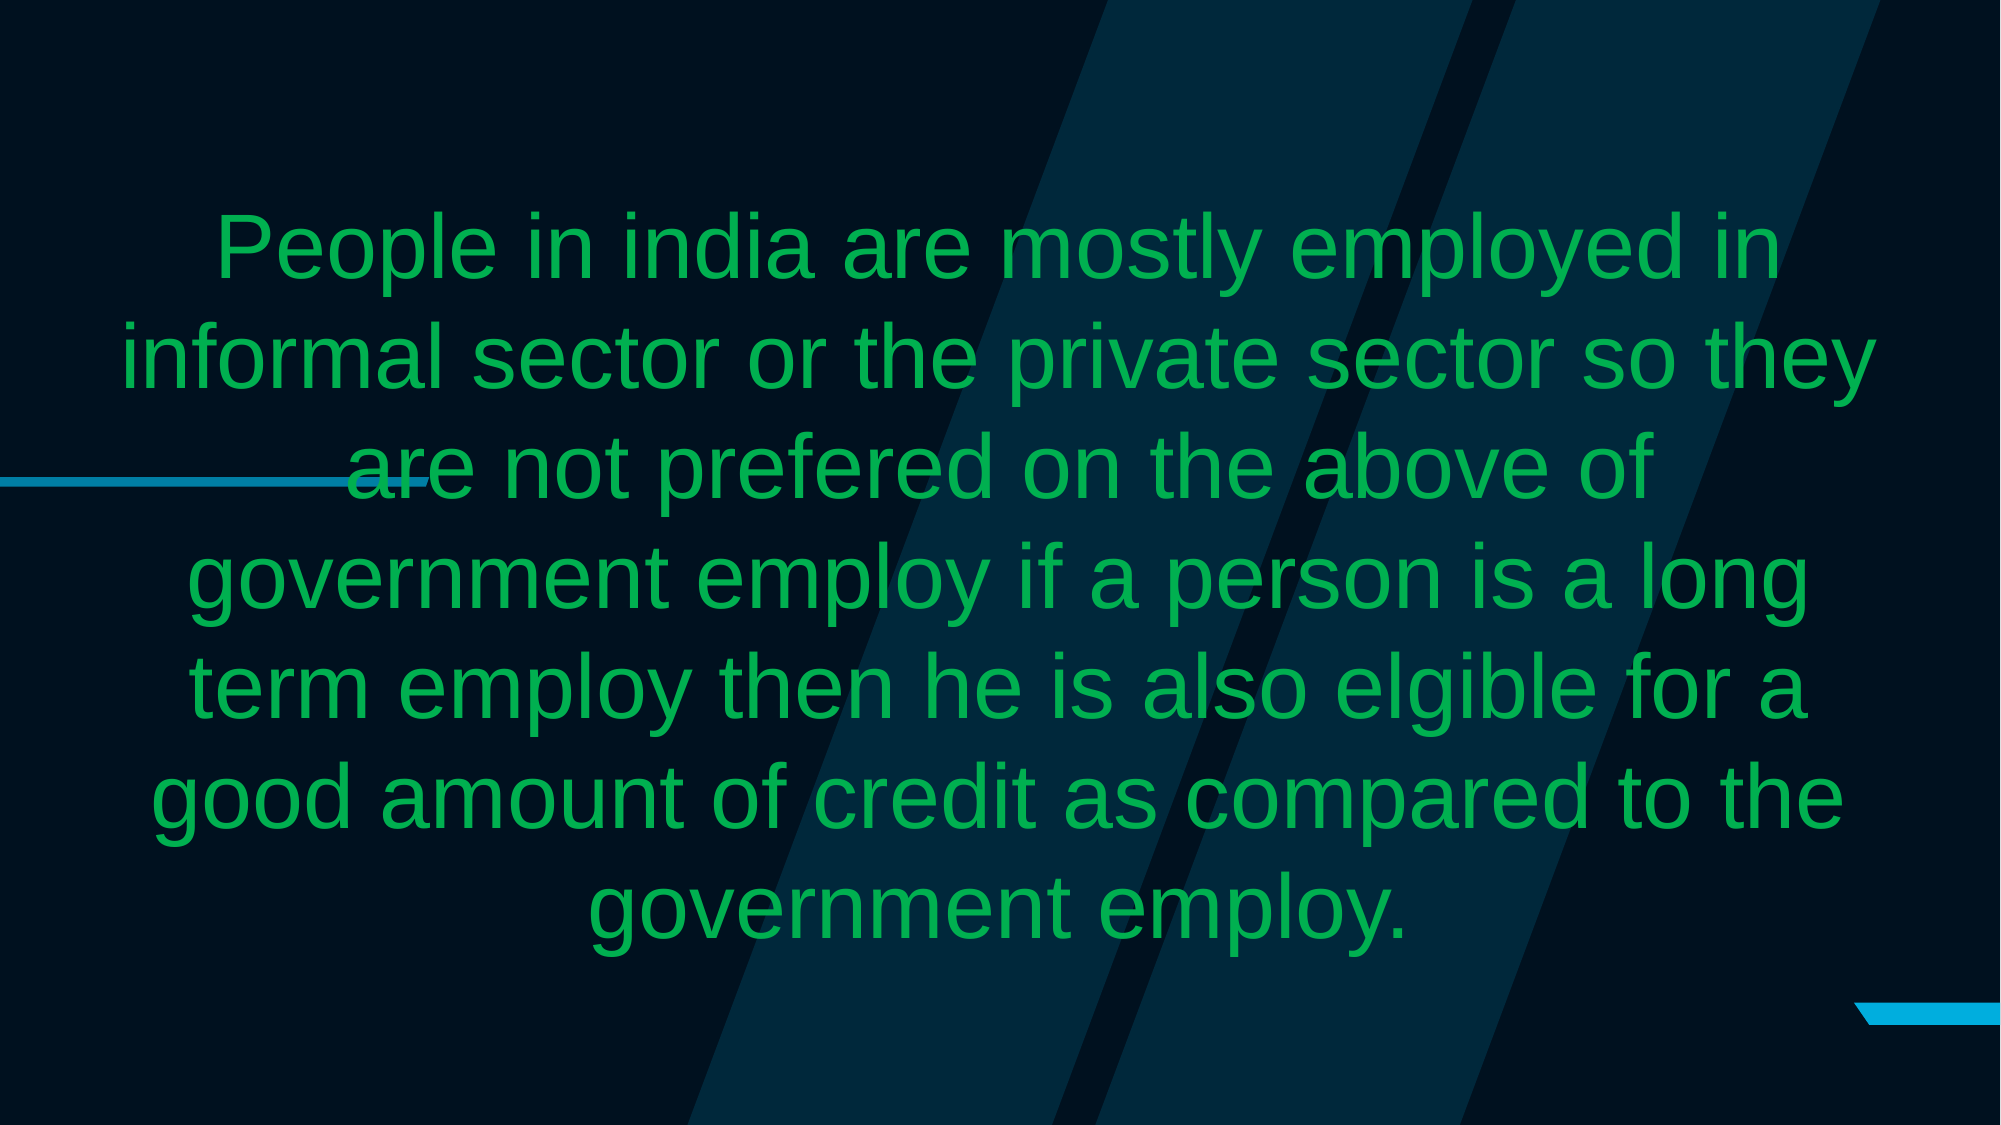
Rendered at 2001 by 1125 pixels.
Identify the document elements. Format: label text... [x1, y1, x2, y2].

text_box People in india are mostly employed in informal sector or the private sector so they are not prefered on the above of government employ if a person is a long term employ then he is also elgible for a good amount of credit as compared to the government employ. [99, 186, 1900, 957]
